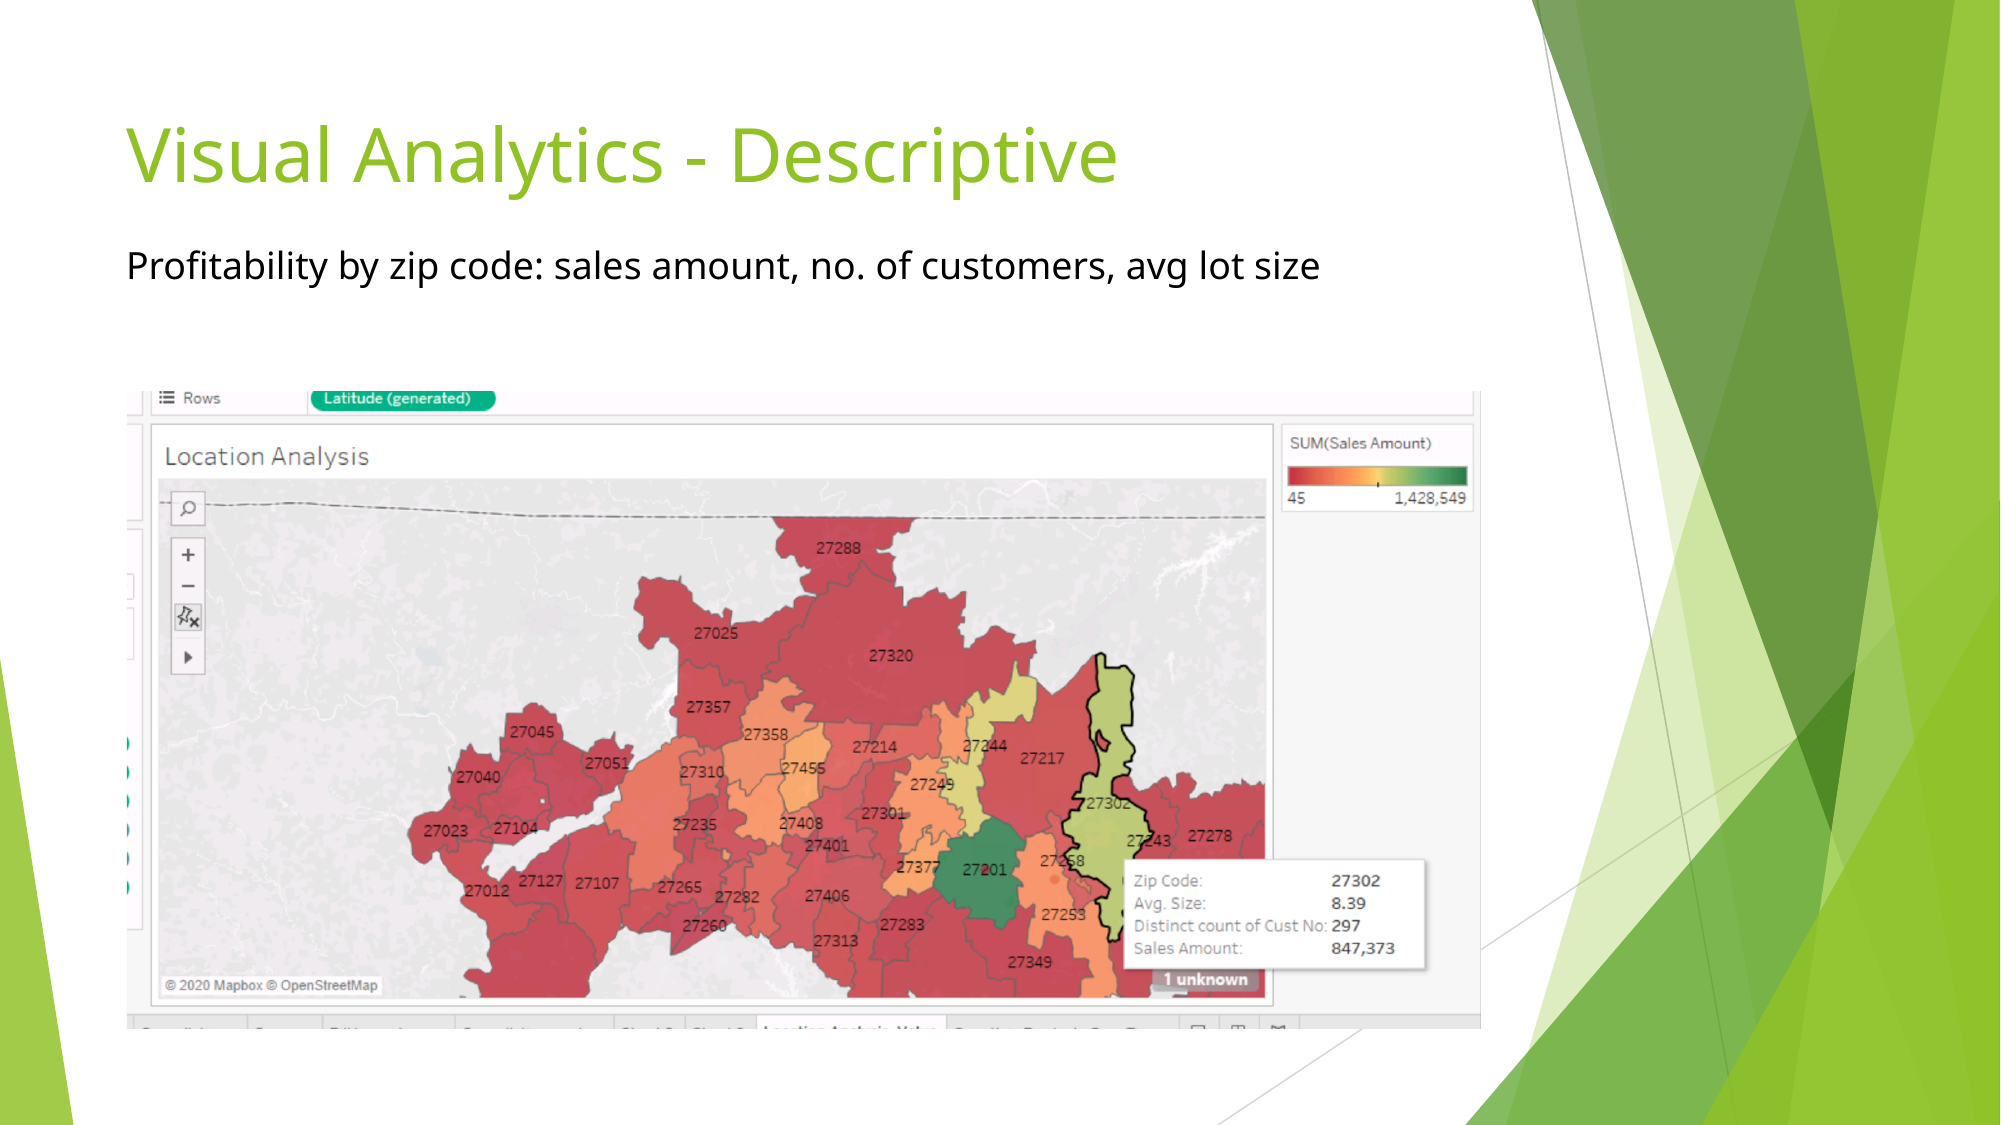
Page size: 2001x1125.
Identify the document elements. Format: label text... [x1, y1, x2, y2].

picture [126, 391, 1522, 1029]
title Visual Analytics - Descriptive Profitability by zip code: sales amount, no. of customers, avg lot size [111, 99, 1522, 317]
